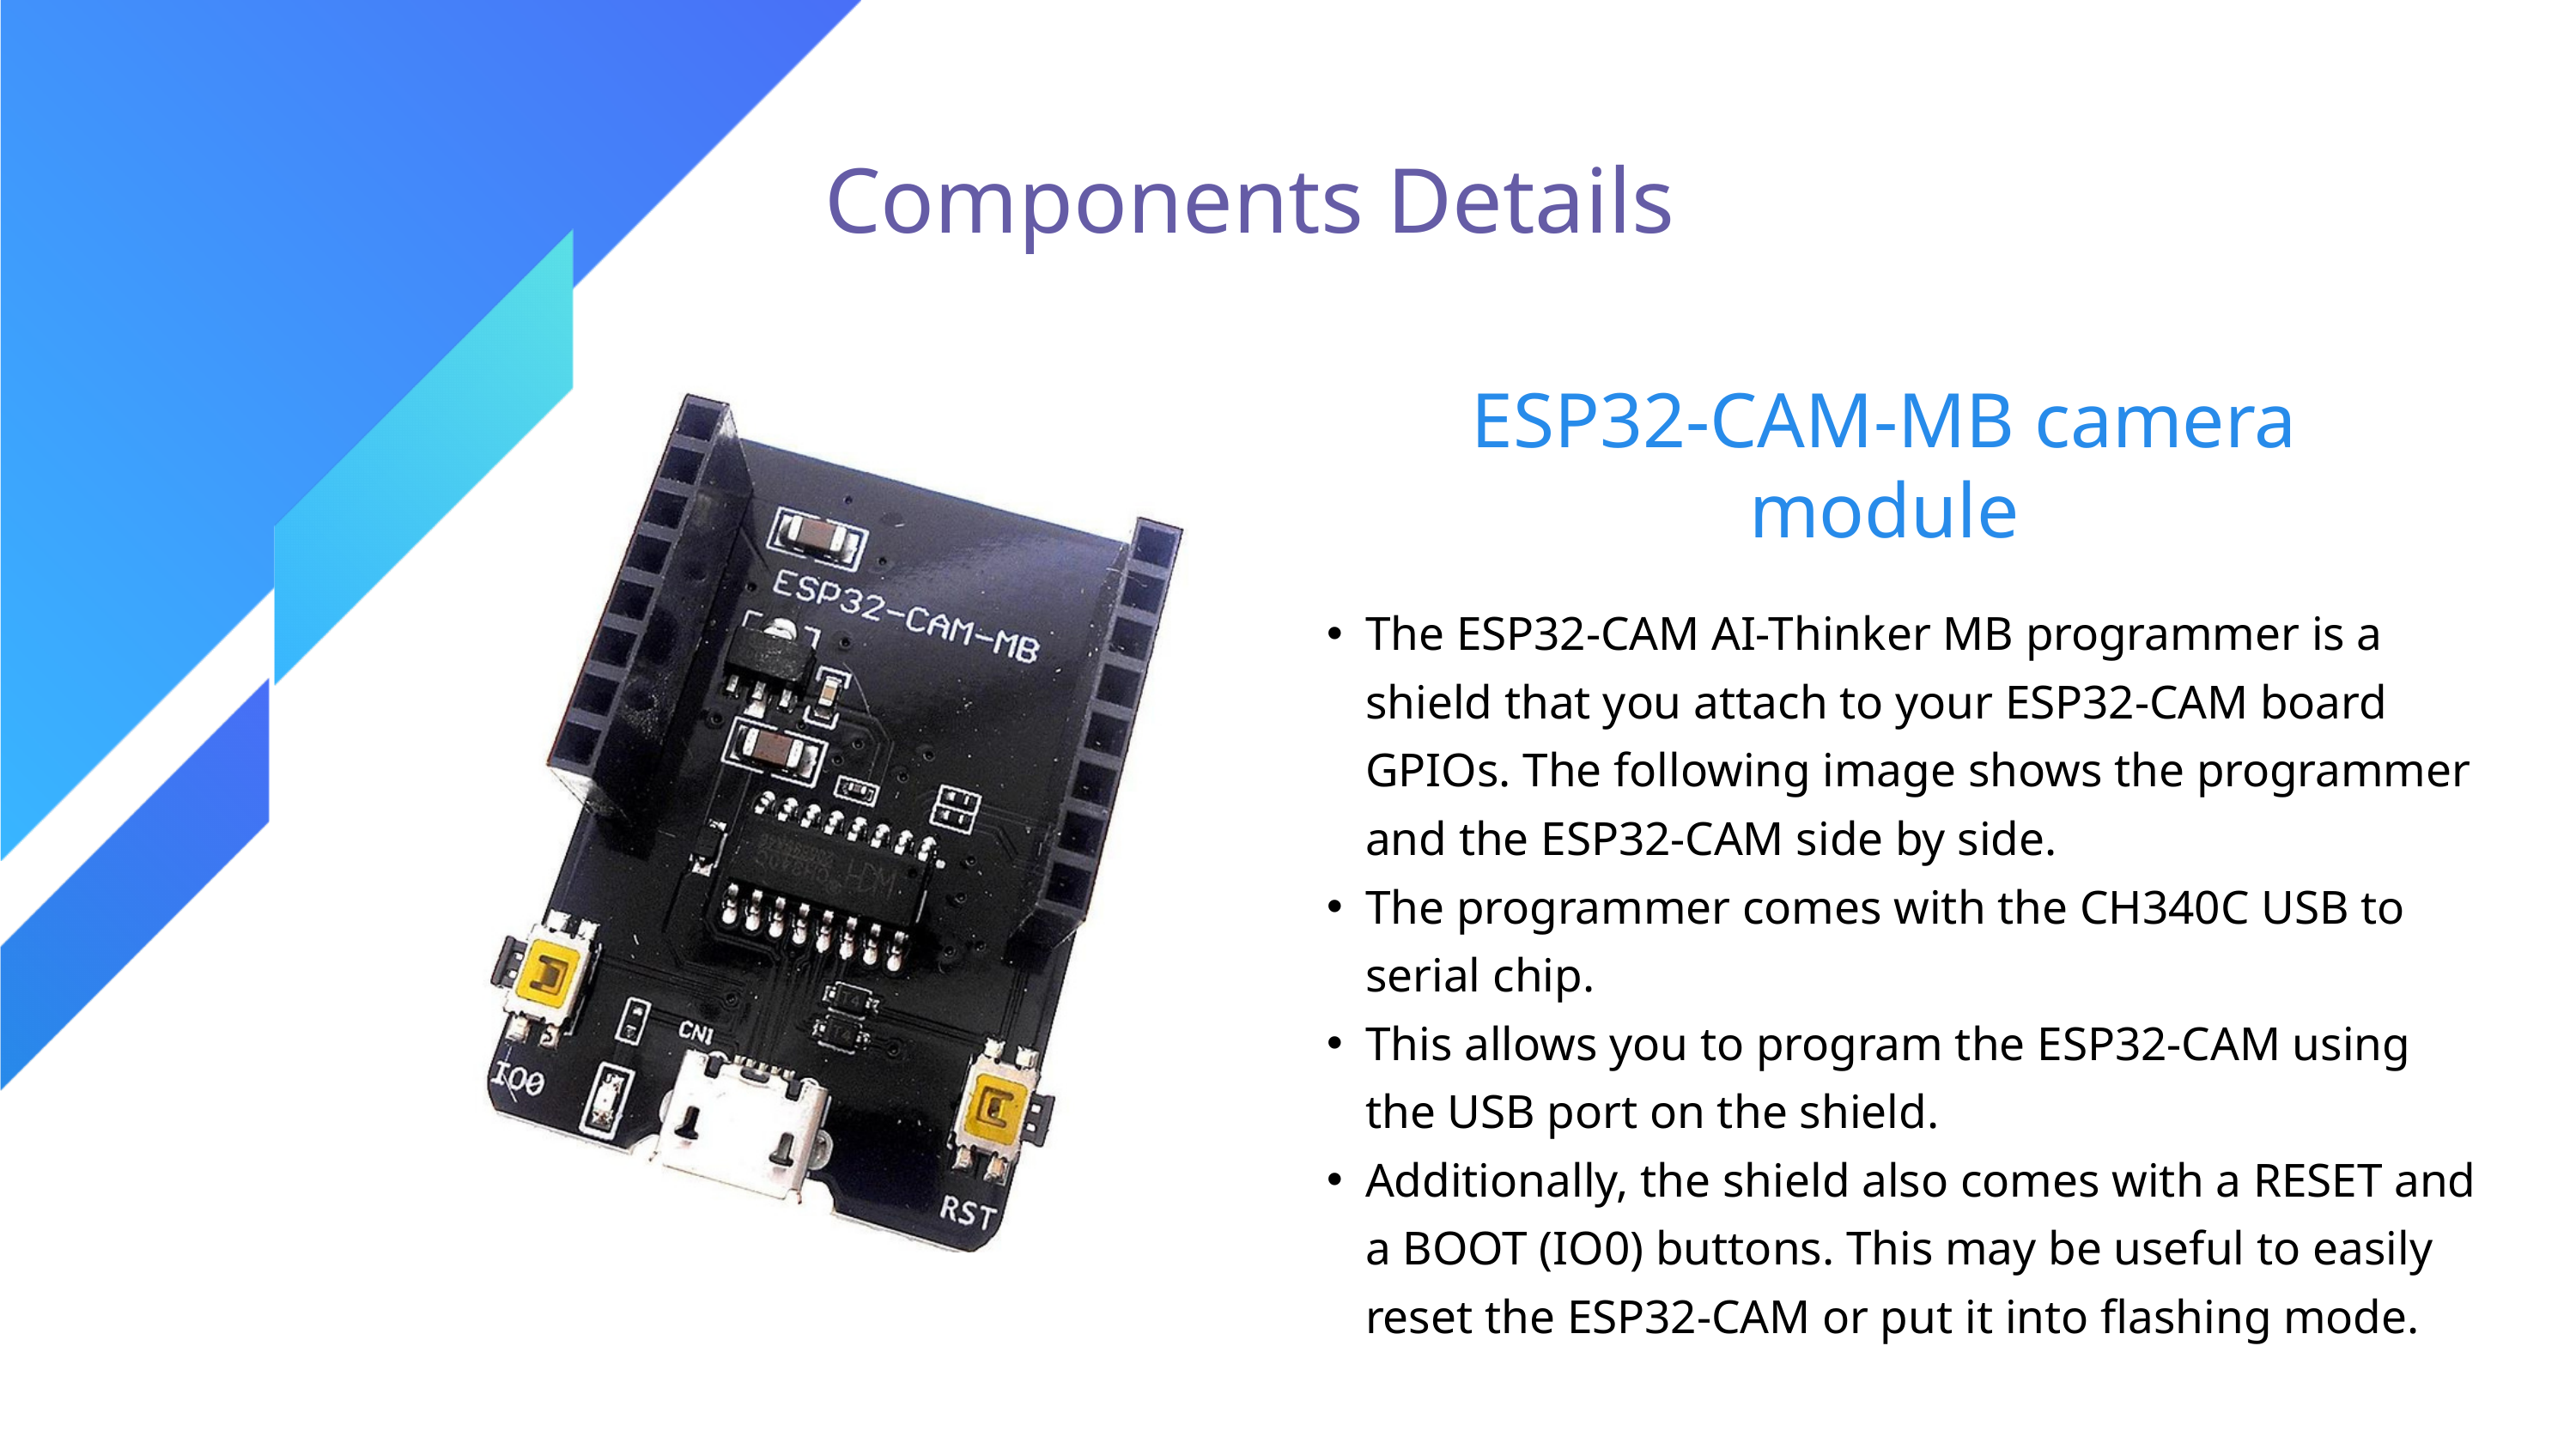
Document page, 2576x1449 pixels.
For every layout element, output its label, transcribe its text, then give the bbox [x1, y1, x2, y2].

text_box ESP32-CAM-MB camera module [1382, 372, 2415, 554]
text_box The ESP32-CAM AI-Thinker MB programmer is a shield that you attach to your ESP32-CAM board GPIOs. The following image shows the programmer and the ESP32-CAM side by side. The programmer comes with the CH340C USB to serial chip. This allows you to program the ESP32-CAM using the USB port on the shield. Additionally, the shield also comes with a RESET and a BOOT (IO0) buttons. This may be useful to easily reset the ESP32-CAM or put it into flashing mode. [1288, 591, 2481, 1343]
picture [0, 0, 862, 1090]
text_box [322, 373, 1383, 1253]
text_box Components Details [865, 143, 1867, 252]
